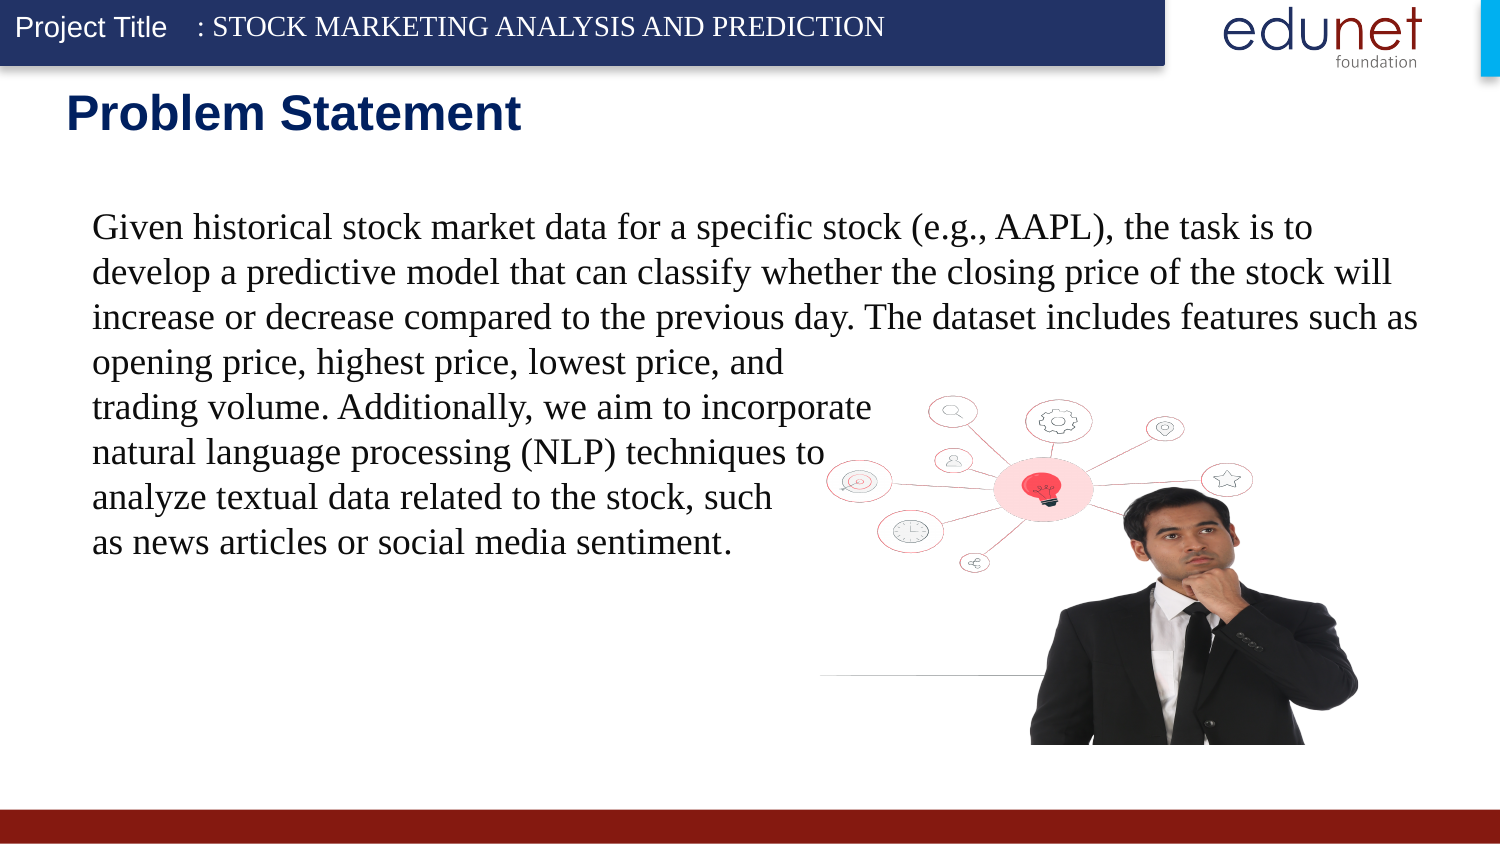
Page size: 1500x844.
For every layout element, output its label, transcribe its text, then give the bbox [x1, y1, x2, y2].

text_box Given historical stock market data for a specific stock (e.g., AAPL), the task is to develop a predictive model that can classify whether the closing price of the stock will increase or decrease compared to the previous day. The dataset includes features such as opening price, highest price, lowest price, and trading volume. Additionally, we aim to incorporate natural language processing (NLP) techniques to analyze textual data related to the stock, such as news articles or social media sentiment. [77, 194, 1449, 570]
title Problem Statement [51, 72, 1449, 229]
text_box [806, 388, 1359, 745]
picture [1219, 4, 1424, 72]
text_box : STOCK MARKETING ANALYSIS AND PREDICTION [182, 0, 1048, 85]
